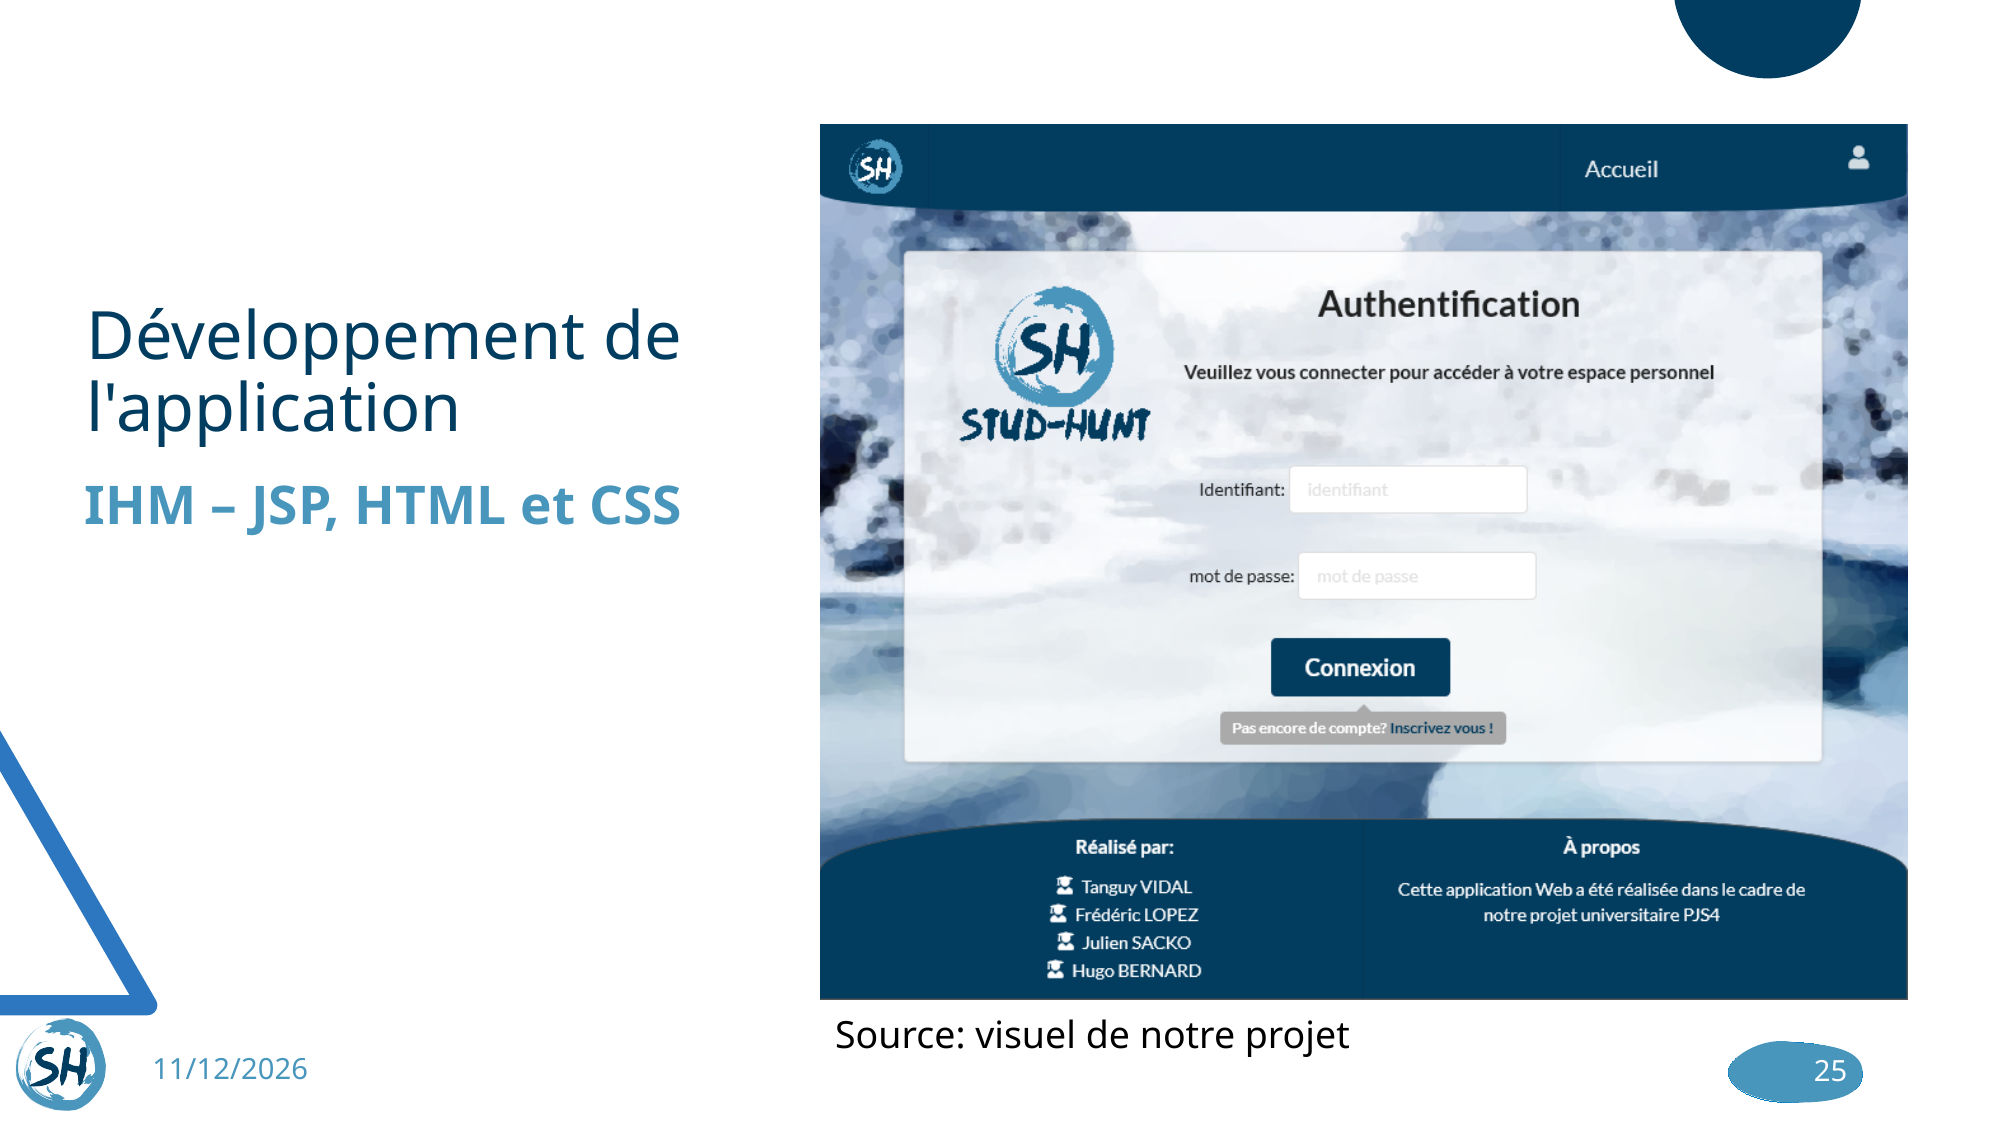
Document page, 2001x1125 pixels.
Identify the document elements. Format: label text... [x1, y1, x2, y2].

picture [820, 124, 1908, 1000]
text_box IHM – JSP, HTML et CSS [69, 453, 752, 562]
picture [13, 1013, 112, 1114]
text_box Source: visuel de notre projet [820, 1003, 1373, 1064]
text_box Développement de l'application [71, 190, 717, 453]
slide_number 25 [1728, 1041, 1863, 1103]
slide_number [137, 1042, 588, 1103]
